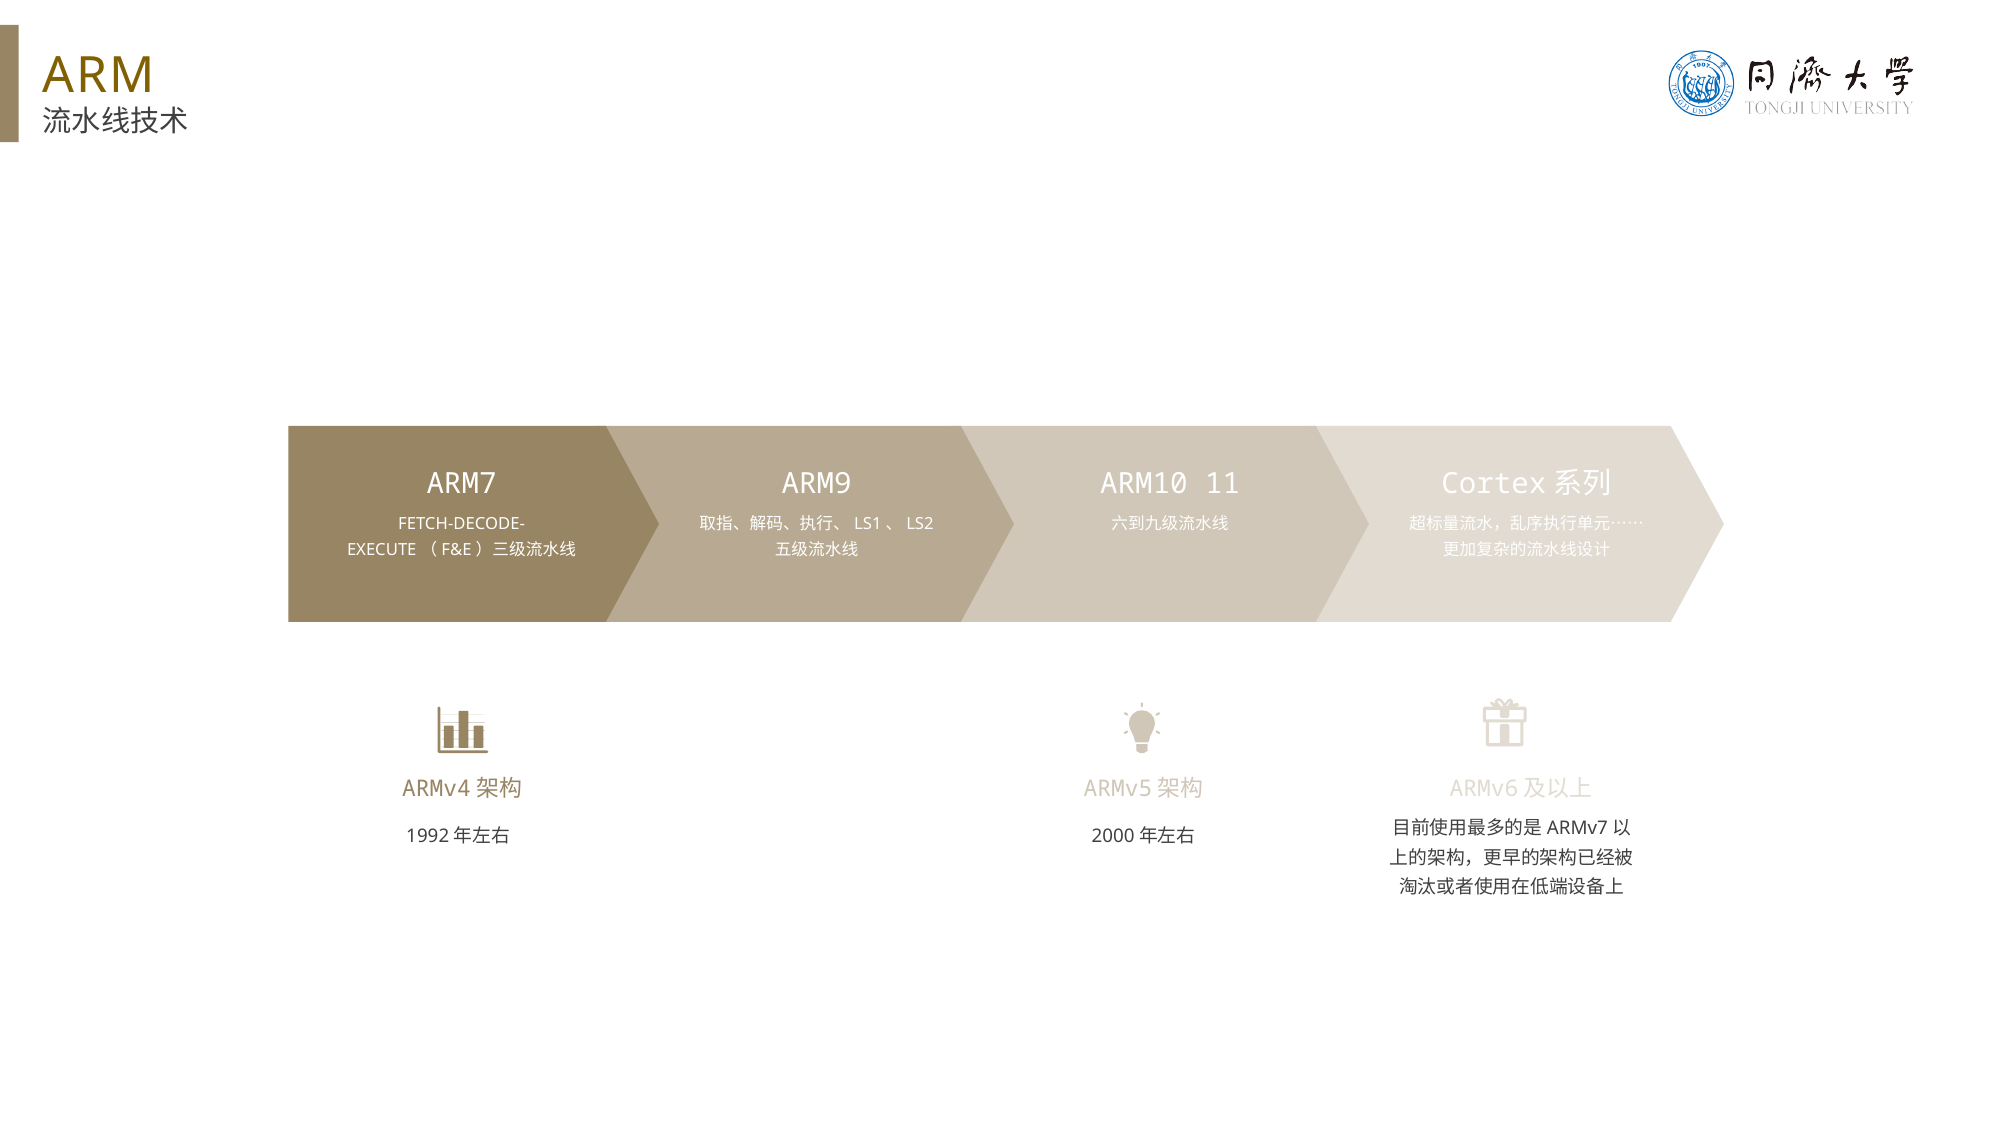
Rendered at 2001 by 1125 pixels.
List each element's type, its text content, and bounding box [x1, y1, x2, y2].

text_box [1128, 710, 1156, 743]
text_box [1482, 698, 1527, 747]
text_box 2000年左右 [1001, 809, 1286, 854]
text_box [681, 456, 952, 565]
text_box 流水线技术 [27, 94, 689, 145]
text_box ARMv6及以上 [1421, 766, 1621, 809]
text_box [962, 424, 1371, 623]
text_box [1135, 744, 1148, 754]
picture [1652, 12, 1930, 154]
text_box [437, 706, 489, 754]
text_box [1035, 456, 1305, 539]
text_box ARM [27, 23, 649, 94]
text_box ARMv5架构 [1060, 766, 1227, 809]
text_box [607, 424, 1016, 623]
text_box [287, 424, 661, 623]
text_box [0, 24, 20, 143]
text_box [327, 456, 597, 565]
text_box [1391, 456, 1662, 565]
text_box 目前使用最多的是ARMv7以上的架构，更早的架构已经被淘汰或者使用在低端设备上 [1369, 802, 1654, 905]
text_box 1992年左右 [316, 809, 601, 854]
text_box [1317, 424, 1726, 623]
text_box ARMv4架构 [378, 766, 546, 809]
